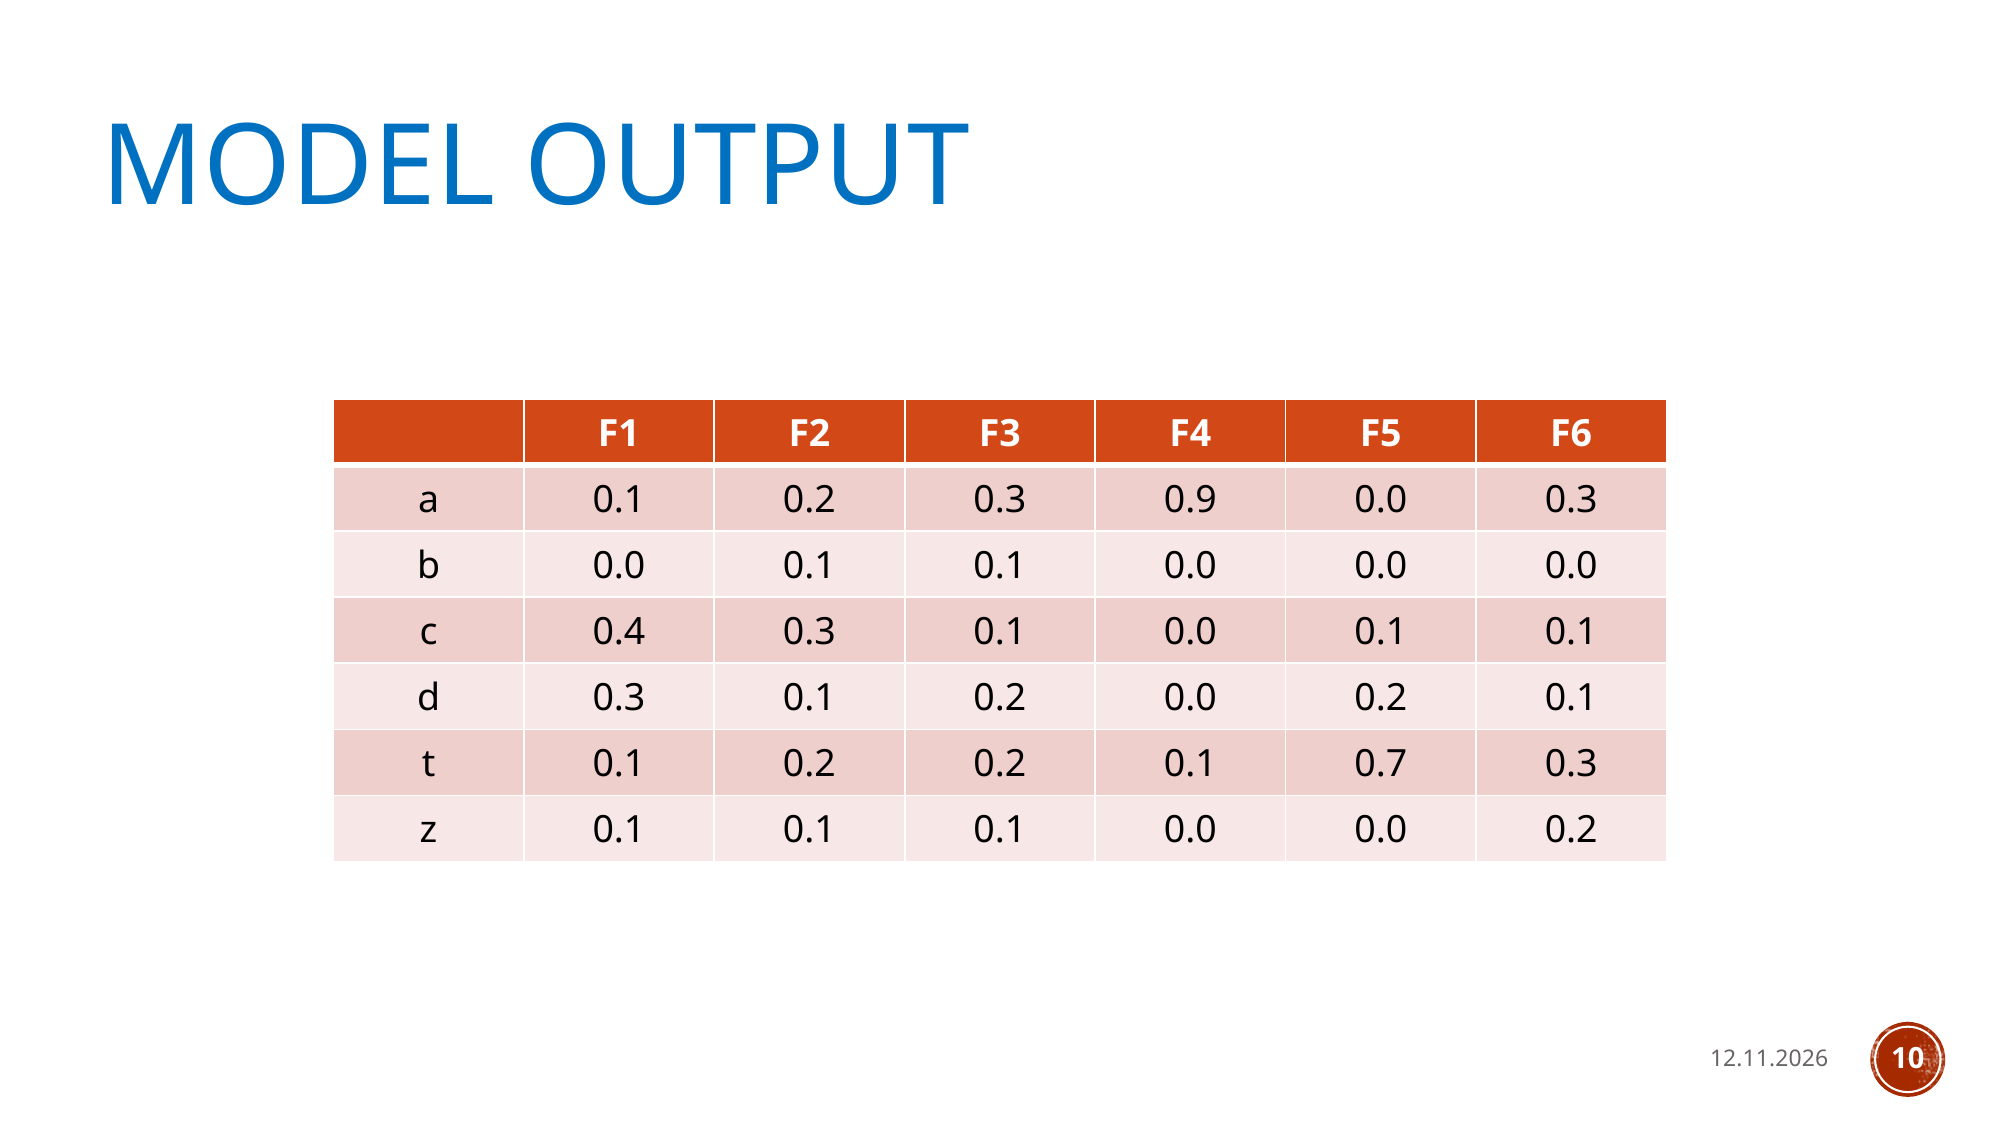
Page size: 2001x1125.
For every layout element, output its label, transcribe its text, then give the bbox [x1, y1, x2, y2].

table_cell 0.0 [1096, 796, 1285, 861]
table_cell c [334, 598, 523, 662]
table_cell 0.2 [715, 468, 904, 530]
table_cell 0.3 [1477, 468, 1666, 530]
table_cell 0.3 [525, 664, 713, 729]
table_header F2 [715, 400, 904, 462]
table_cell b [334, 532, 523, 596]
table_cell 0.7 [1286, 730, 1475, 795]
table_header F6 [1477, 400, 1666, 462]
table_cell 0.1 [1096, 730, 1285, 795]
title Model Output [86, 36, 1737, 300]
table_cell 0.0 [1096, 598, 1285, 662]
table_cell 0.0 [1286, 532, 1475, 596]
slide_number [1306, 1028, 1844, 1089]
table_cell 0.1 [1286, 598, 1475, 662]
slide_number 10 [1855, 1028, 1961, 1089]
table_cell a [334, 468, 523, 530]
table_cell 0.0 [1477, 532, 1666, 596]
table_cell 0.2 [1286, 664, 1475, 729]
table_cell 0.0 [1286, 796, 1475, 861]
table_cell 0.0 [1096, 532, 1285, 596]
table_cell 0.1 [906, 796, 1094, 861]
table_header [334, 400, 523, 462]
table_cell 0.1 [525, 730, 713, 795]
table_cell 0.2 [906, 730, 1094, 795]
table_cell 0.1 [715, 796, 904, 861]
table_cell 0.9 [1096, 468, 1285, 530]
table_cell d [334, 664, 523, 729]
table_cell 0.1 [715, 532, 904, 596]
table_cell 0.1 [1477, 664, 1666, 729]
table_cell 0.1 [906, 598, 1094, 662]
table_cell 0.2 [906, 664, 1094, 729]
table_header F3 [906, 400, 1094, 462]
table_header F1 [525, 400, 713, 462]
table_cell 0.3 [1477, 730, 1666, 795]
table_cell 0.1 [525, 796, 713, 861]
table_cell 0.2 [1477, 796, 1666, 861]
table_header F4 [1096, 400, 1285, 462]
table_header F5 [1286, 400, 1475, 462]
table_cell 0.0 [1096, 664, 1285, 729]
table_cell z [334, 796, 523, 861]
table_cell 0.0 [525, 532, 713, 596]
table_cell 0.1 [906, 532, 1094, 596]
table_cell t [334, 730, 523, 795]
table_cell 0.0 [1286, 468, 1475, 530]
table_cell 0.3 [906, 468, 1094, 530]
table_cell 0.4 [525, 598, 713, 662]
table_cell 0.1 [525, 468, 713, 530]
table_cell 0.3 [715, 598, 904, 662]
table_cell 0.1 [715, 664, 904, 729]
table_cell 0.1 [1477, 598, 1666, 662]
table_cell 0.2 [715, 730, 904, 795]
